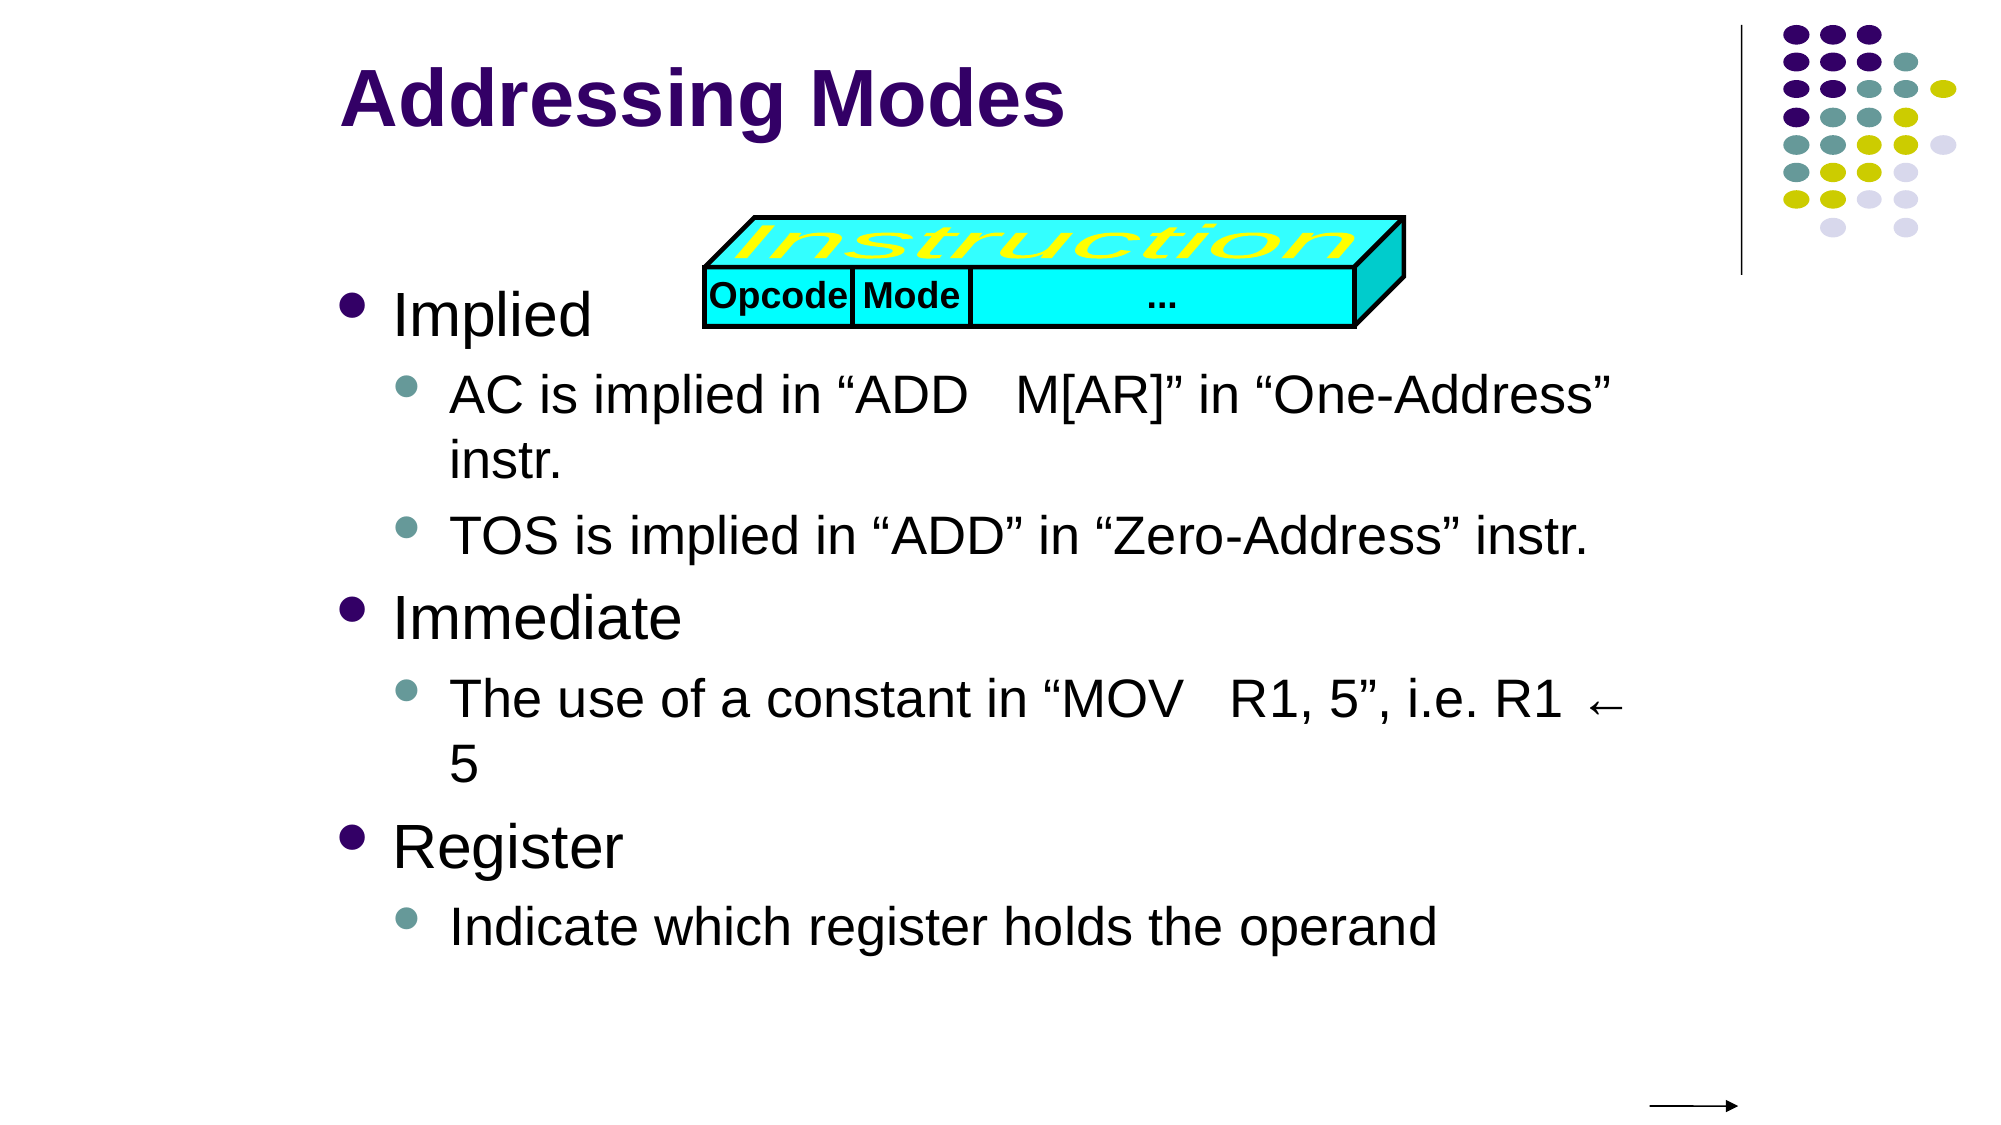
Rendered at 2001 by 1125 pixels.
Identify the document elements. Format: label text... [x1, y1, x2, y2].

list Implied AC is implied in “ADD M[AR]” in “One-Address” instr. TOS is implied in “ADD” in “Zero-Address” instr. Immediate The use of a constant in “MOV R1, 5”, i.e. R1 ← 5 Register Indicate which register holds the operand [320, 178, 1680, 992]
text_box = [704, 217, 1403, 267]
text_box [1649, 1099, 1739, 1113]
text_box Opcode [704, 267, 852, 327]
title Addressing Modes [324, 20, 1563, 150]
text_box ... [970, 267, 1355, 327]
text_box Mode [852, 267, 970, 327]
